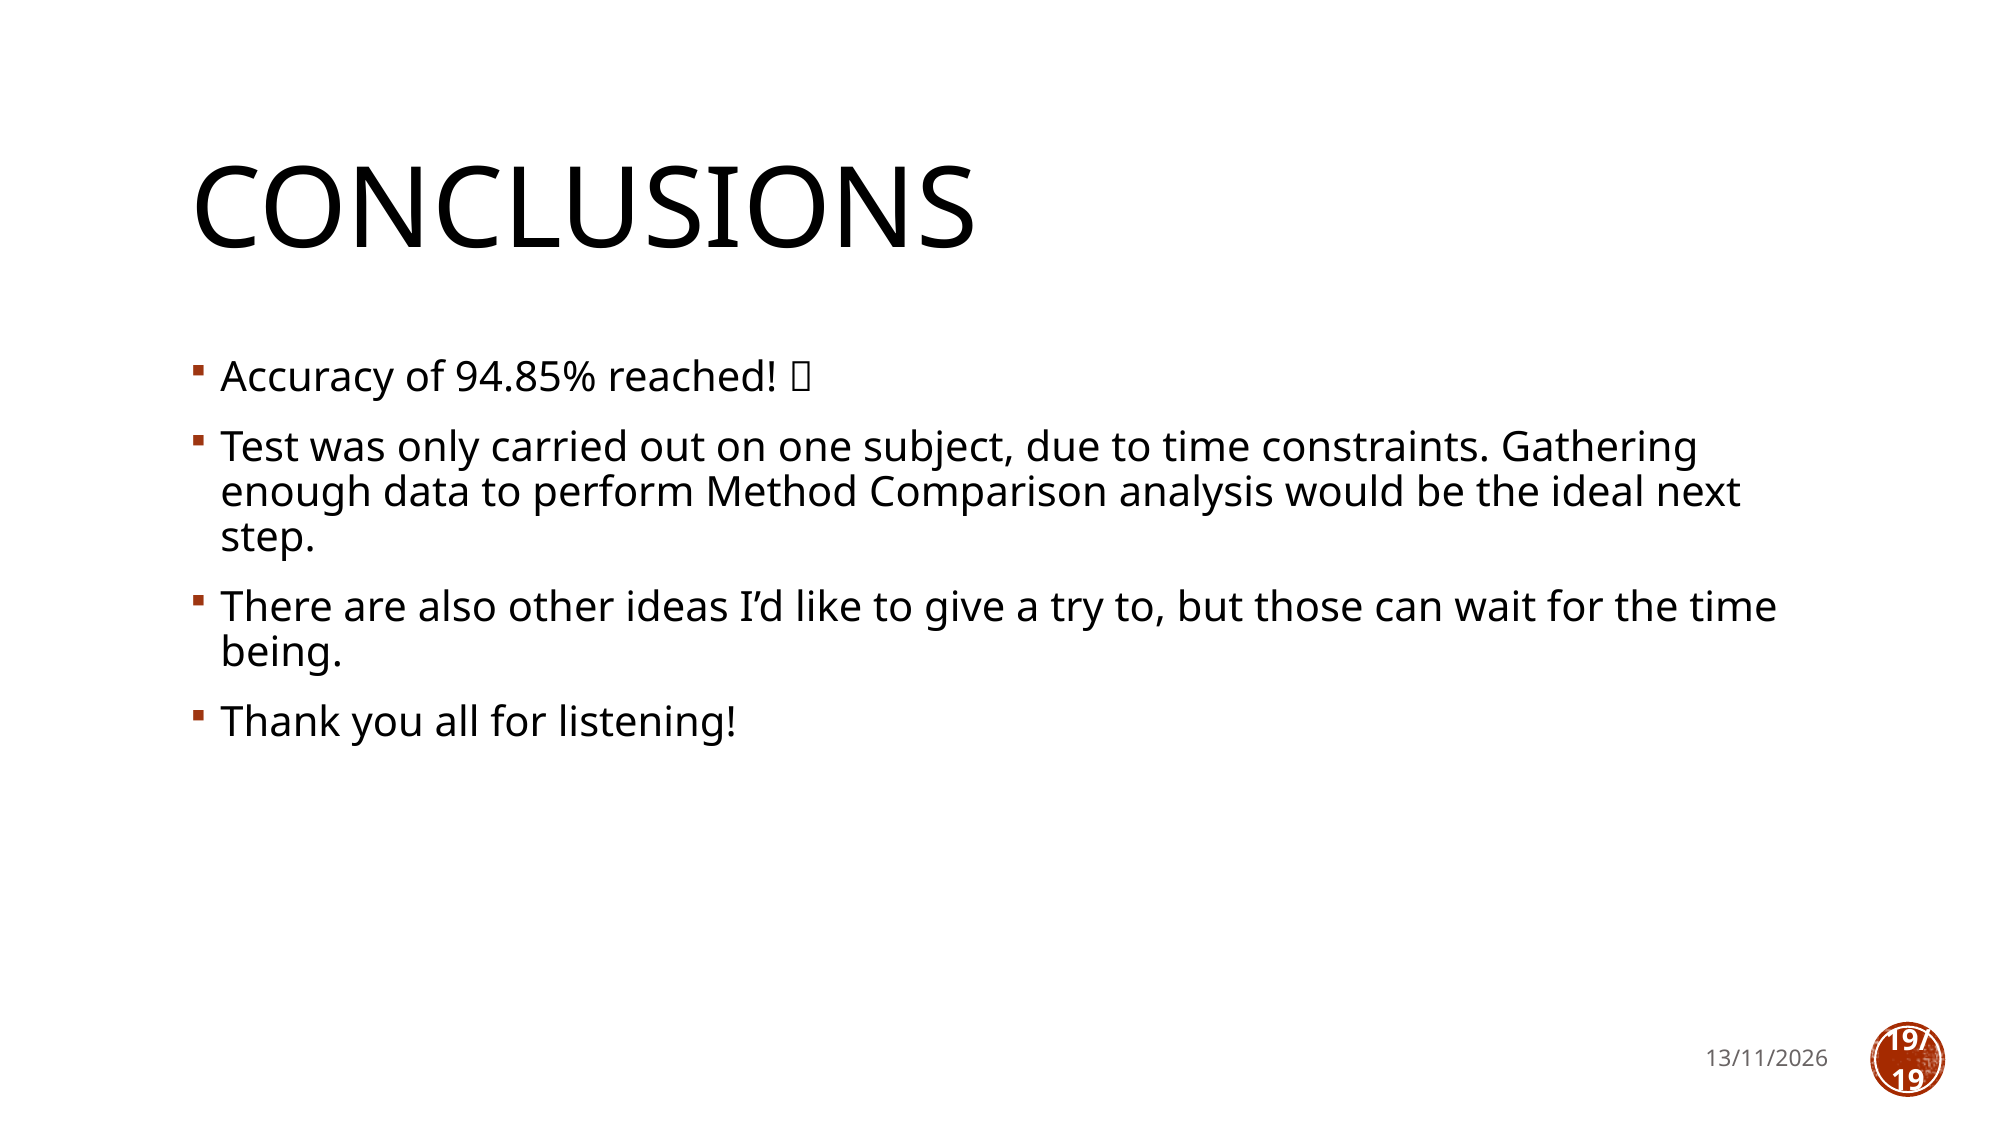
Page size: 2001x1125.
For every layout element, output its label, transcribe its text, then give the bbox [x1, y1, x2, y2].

slide_number 19/19 [1855, 1028, 1961, 1089]
title Conclusions [175, 79, 1826, 344]
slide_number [1306, 1028, 1844, 1089]
list Accuracy of 94.85% reached!  Test was only carried out on one subject, due to time constraints. Gathering enough data to perform Method Comparison analysis would be the ideal next step. There are also other ideas I’d like to give a try to, but those can wait for the time being. Thank you all for listening! [175, 348, 1826, 1013]
